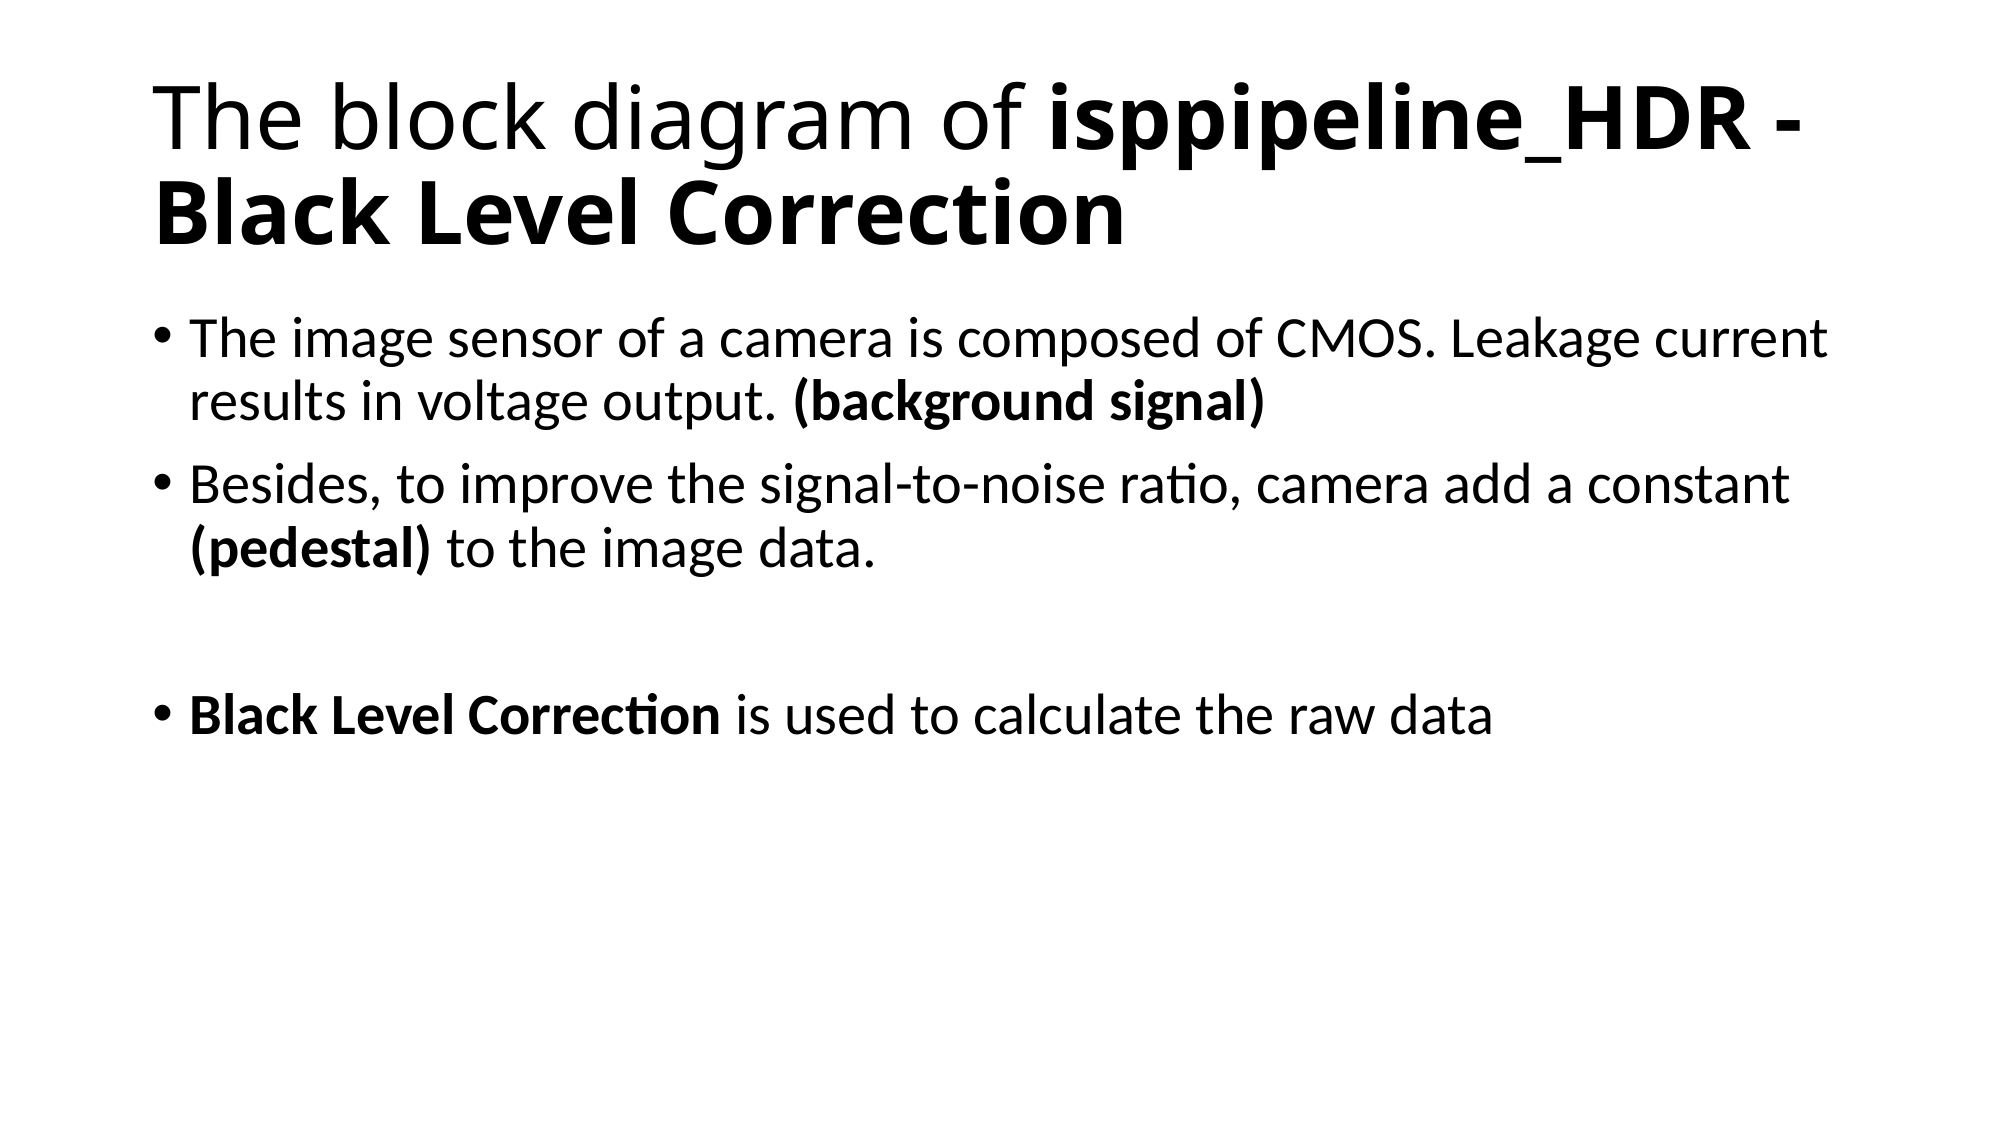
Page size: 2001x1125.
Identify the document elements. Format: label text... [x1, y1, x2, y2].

title The block diagram of isppipeline_HDR - Black Level Correction [137, 59, 1863, 278]
